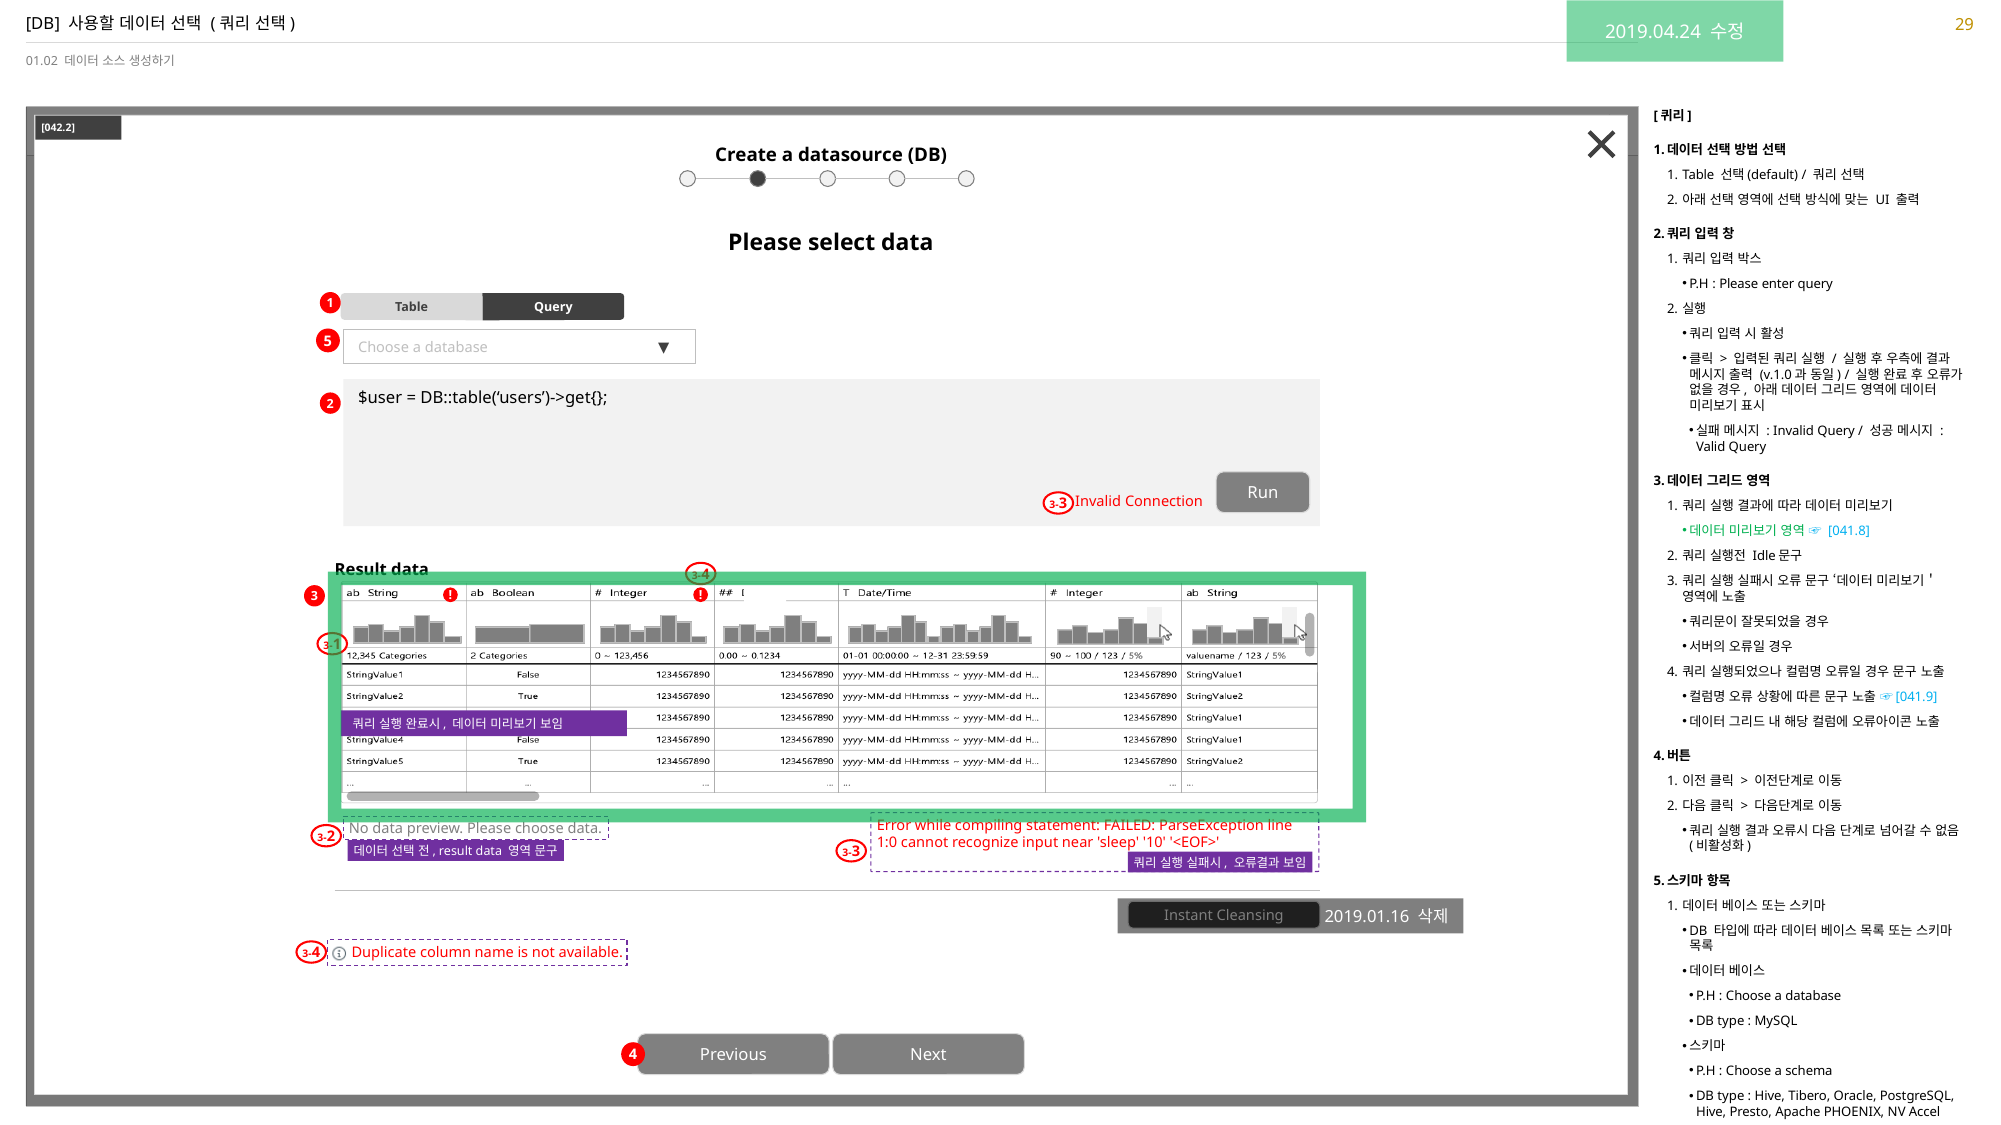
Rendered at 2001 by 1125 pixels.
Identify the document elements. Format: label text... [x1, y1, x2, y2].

text_box 3-2 [310, 823, 343, 848]
text_box [326, 939, 628, 966]
slide_number 29 [1901, 0, 1975, 43]
text_box 3-4 [684, 561, 717, 577]
text_box Invalid Connection [1075, 492, 1203, 510]
text_box Error while compiling statement: FAILED: ParseException line 1:0 cannot recognize input near 'sleep' '10' '<EOF>' [869, 817, 1320, 873]
text_box 3 [302, 584, 326, 608]
text_box 1 [318, 290, 340, 315]
text_box $user = DB::table(‘users’)->get{}; [342, 378, 1321, 527]
text_box Please select data [728, 227, 934, 256]
text_box 2019.01.16 삭제 [1117, 897, 1464, 935]
text_box 5 [316, 328, 340, 353]
picture [341, 582, 1318, 793]
list 01.02 데이터 소스 생성하기 [25, 43, 1638, 86]
text_box 3-3 [1042, 491, 1075, 515]
text_box Result data [334, 547, 430, 577]
text_box 데이터 선택 전, result data 영역 문구 [347, 839, 565, 862]
text_box 3-4 [295, 940, 328, 964]
list [퀴리] 데이터 선택 방법 선택 Table 선택(default) / 쿼리 선택 아래 선택 영역에 선택 방식에 맞는 UI 출력 쿼리 입력 창 쿼리 입력 박스 P.H : Please enter query 실행 쿼리 입력 시 활성 클릭 > 입력된 쿼리 실행 / 실행 후 우측에 결과 메시지 출력 (v.1.0과 동일) / 실행 완료 후 오류가 없을 경우, 아래 데이터 그리드 영역에 데이터 미리보기 표시 실패 메시지 : Invalid Query / 성공 메시지 : Valid Query 데이터 그리드 영역 쿼리 실행 결과에 따라 데이터 미리보기 데이터 미리보기 영역 ☞ [041.8] 쿼리 실행전 Idle문구 쿼리 실행 실패시 오류 문구 ‘데이터 미리보기＇ 영역에 노출 쿼리문이 잘못되었을 경우 서버의 오류일 경우 쿼리 실행되었으나 컬럼명 오류일 경우 문구 노출 컬럼명 오류 상황에 따른 문구 노출 ☞[041.9] 데이터 그리드 내 해당 컬럼에 오류아이콘 노출 버튼 이전 클릭 > 이전단계로 이동 다음 클릭 > 다음단계로 이동 쿼리 실행 결과 오류시 다음 단계로 넘어갈 수 없음(비활성화) 스키마 항목 데이터 베이스 또는 스키마 DB 타입에 따라 데이터 베이스 목록 또는 스키마 목록 데이터 베이스 P.H : Choose a database DB type : MySQL 스키마 P.H : Choose a schema DB type : Hive, Tibero, Oracle, PostgreSQL, Hive, Presto, Apache PHOENIX, NV Accel [1653, 106, 1974, 1125]
text_box 3-3 [835, 839, 868, 863]
text_box [042.2] [35, 115, 122, 140]
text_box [679, 170, 975, 187]
text_box Run [1215, 470, 1311, 514]
text_box 2019.04.24 수정 [1566, 0, 1784, 63]
picture [329, 943, 349, 963]
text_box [340, 293, 625, 321]
text_box 쿼리 실행 실패시, 오류결과 보임 [1127, 851, 1313, 873]
text_box 4 [621, 1042, 637, 1067]
text_box 3-1 [316, 631, 334, 656]
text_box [637, 1033, 1025, 1075]
text_box No data preview. Please choose data. [342, 817, 609, 841]
text_box [334, 577, 1360, 817]
title [DB] 사용할 데이터 선택 (쿼리 선택) [25, 5, 1566, 43]
text_box 2 [318, 391, 342, 415]
text_box Create a datasource (DB) [715, 142, 947, 166]
text_box Choose a database ▼ [342, 328, 696, 365]
